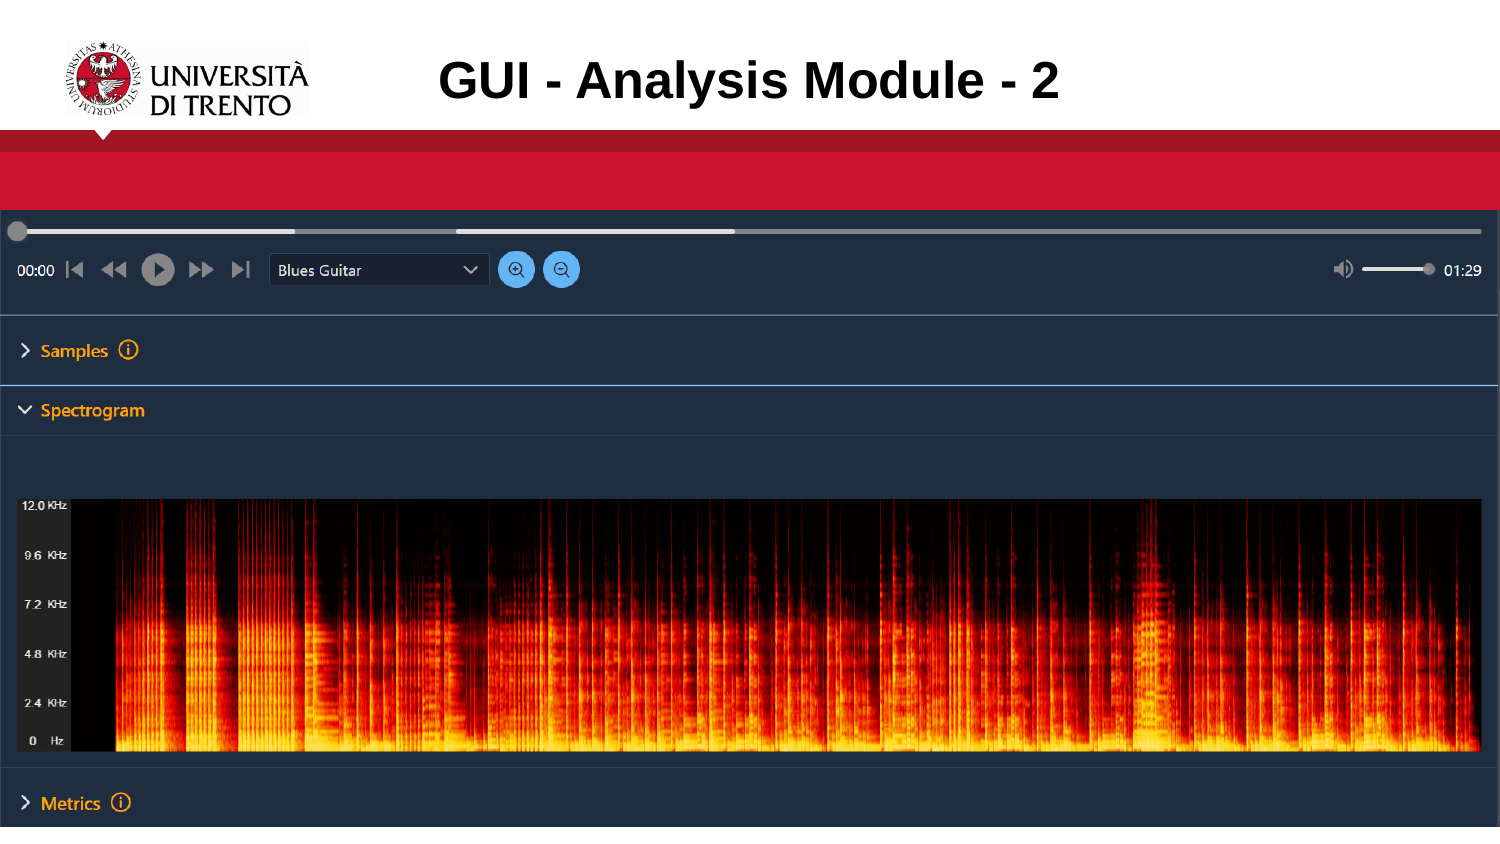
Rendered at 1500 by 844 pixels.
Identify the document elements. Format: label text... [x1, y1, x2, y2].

picture [0, 209, 1500, 827]
title GUI - Analysis Module - 2 [0, 30, 1500, 131]
